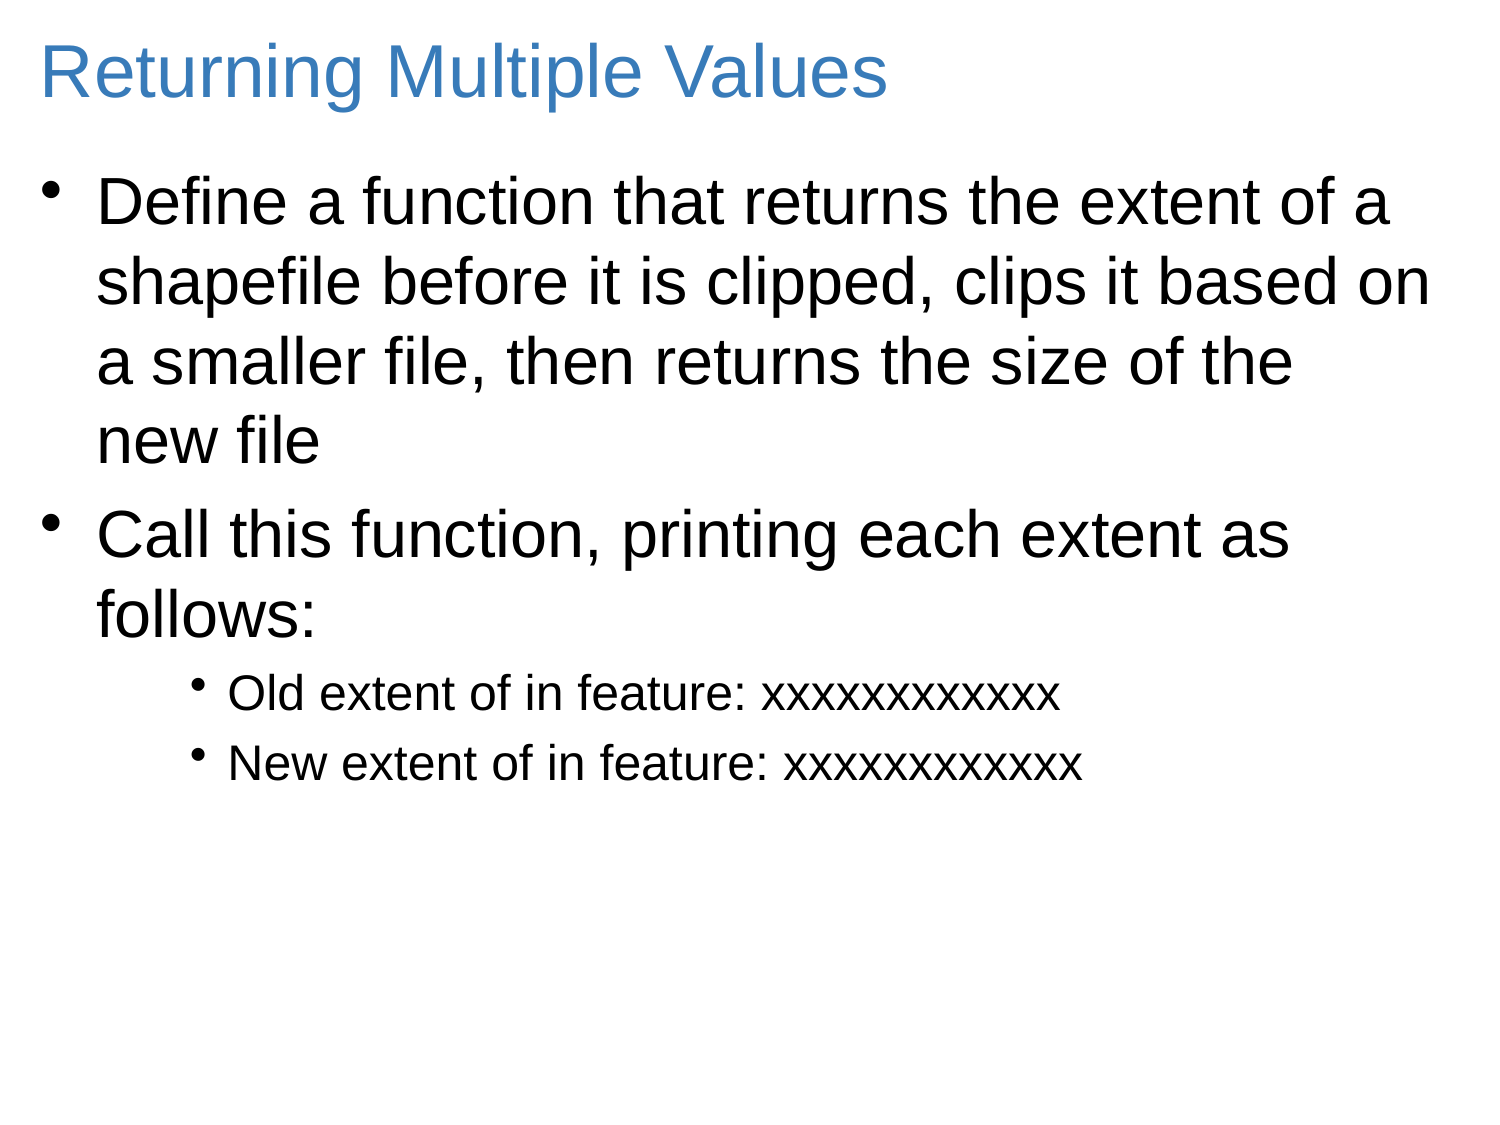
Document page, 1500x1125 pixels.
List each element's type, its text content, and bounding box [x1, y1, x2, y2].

list Define a function that returns the extent of a shapefile before it is clipped, clips it based on a smaller file, then returns the size of the new file Call this function, printing each extent as follows: Old extent of in feature: xxxxxxxxxxxx New extent of in feature: xxxxxxxxxxxx [24, 149, 1450, 1038]
title Returning Multiple Values [24, 30, 1338, 106]
